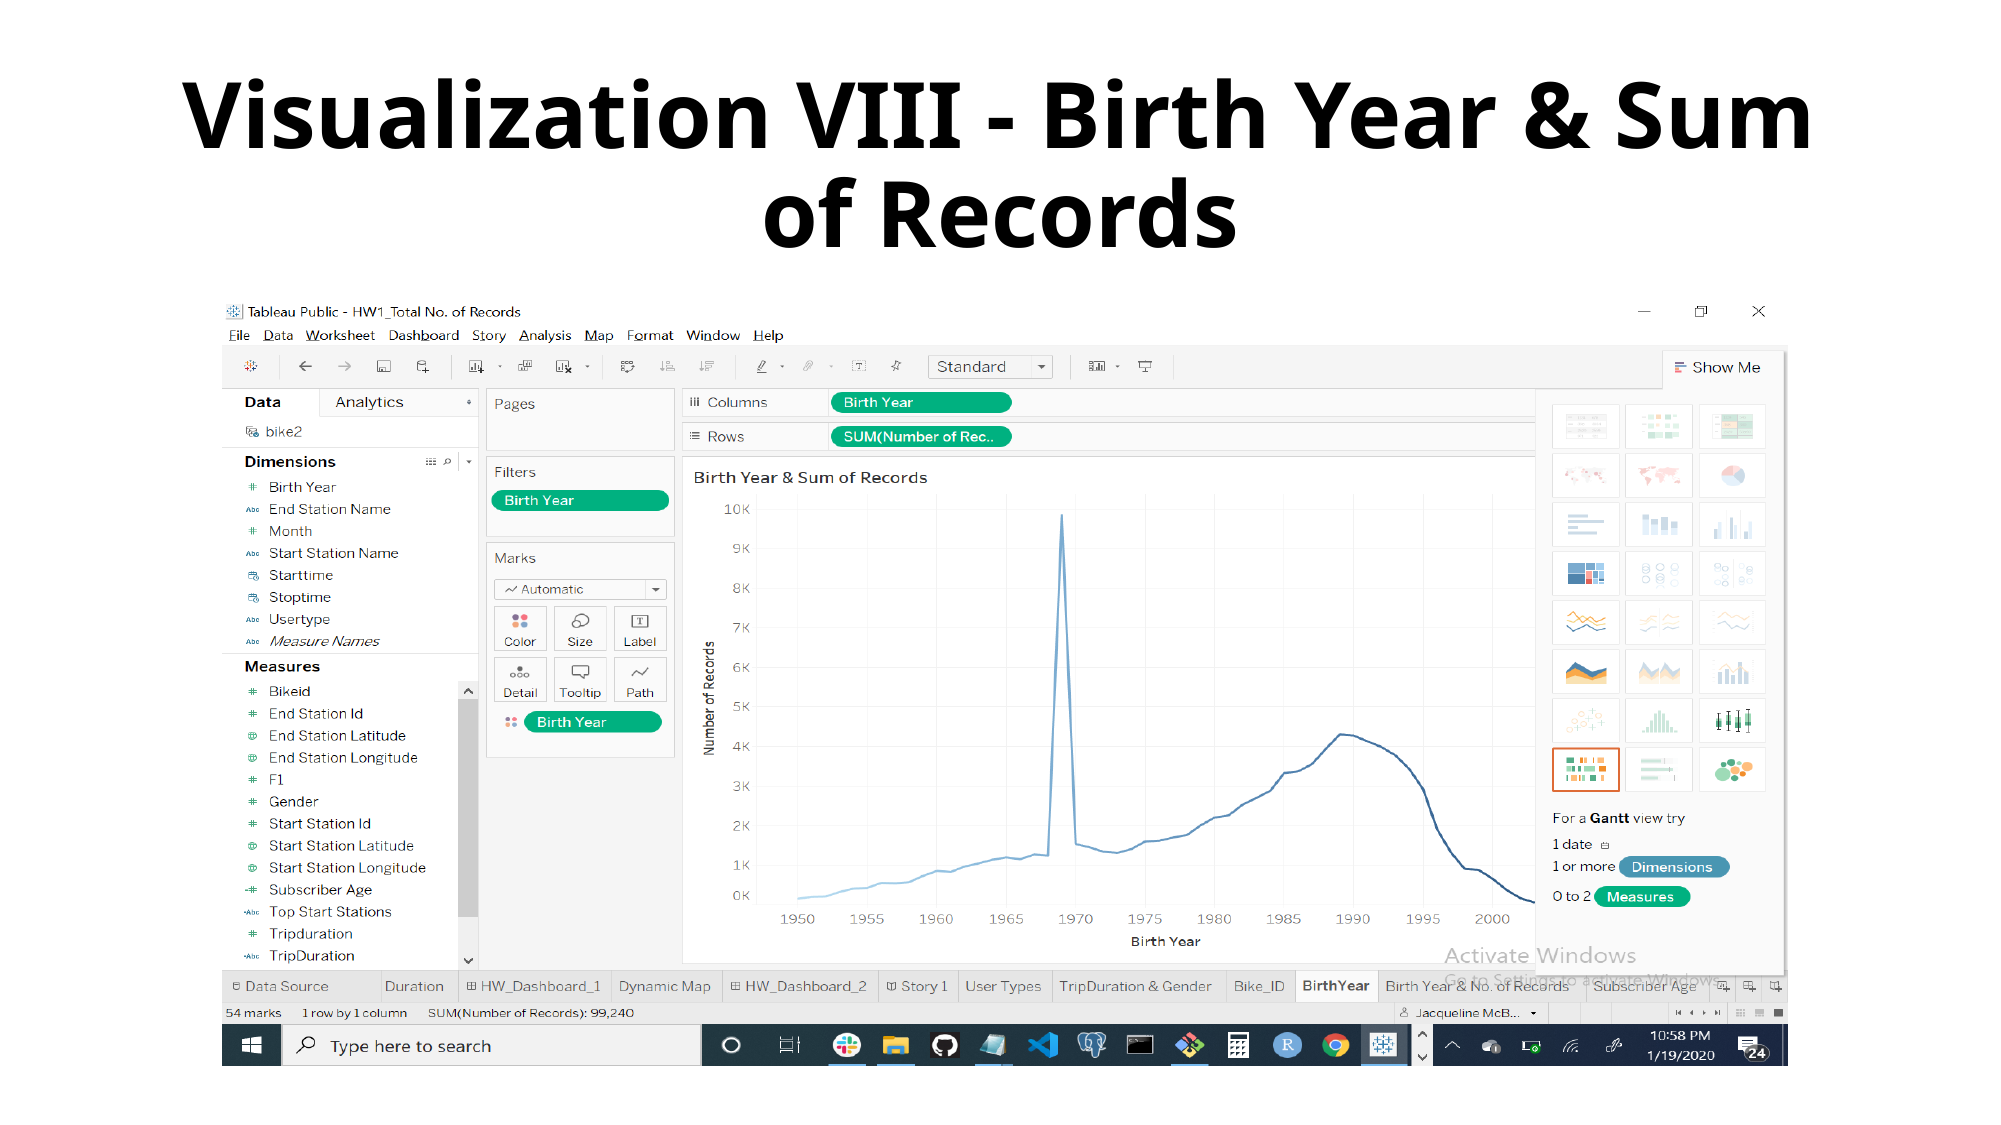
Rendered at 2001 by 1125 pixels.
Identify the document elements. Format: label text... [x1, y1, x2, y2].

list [222, 299, 1788, 1066]
title Visualization VIII - Birth Year & Sum of Records [137, 59, 1863, 278]
